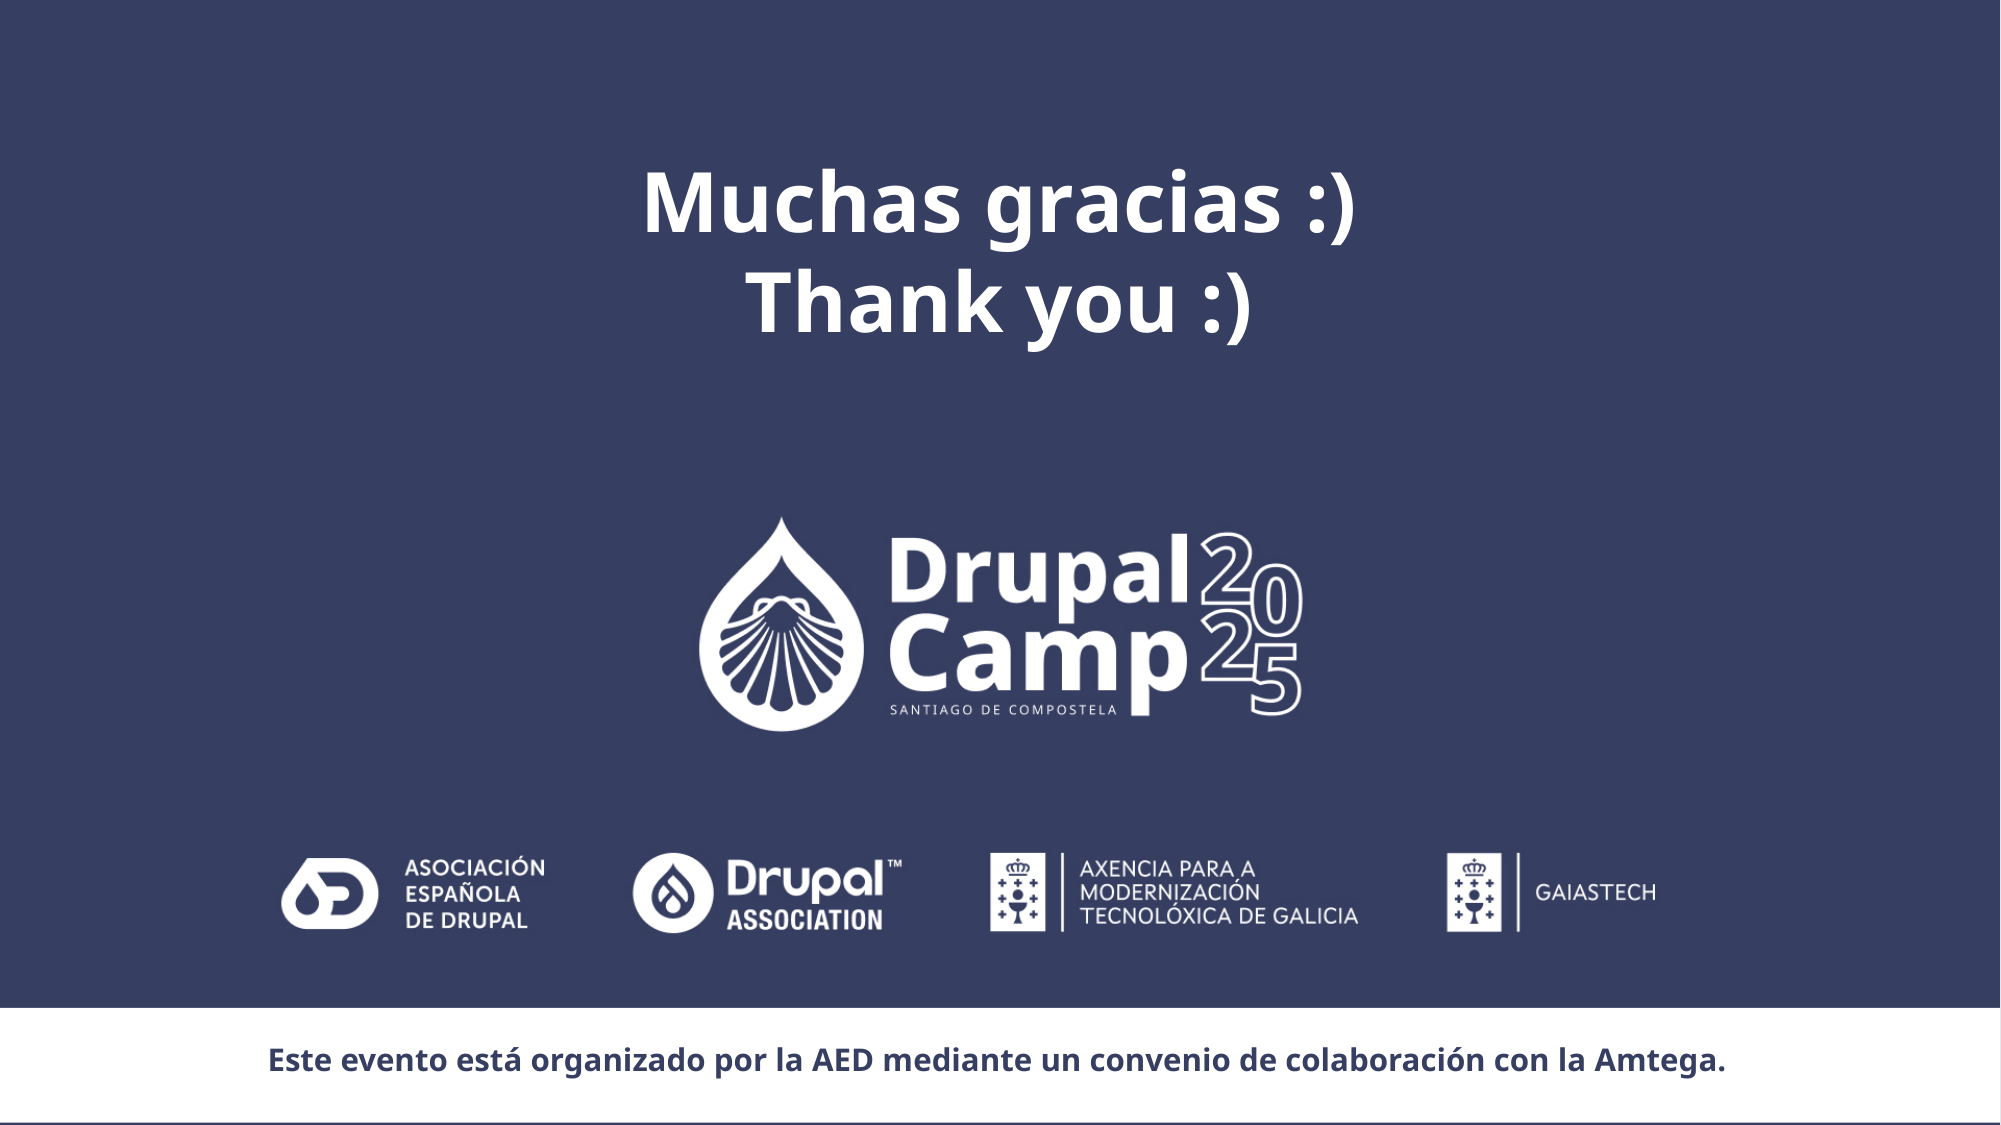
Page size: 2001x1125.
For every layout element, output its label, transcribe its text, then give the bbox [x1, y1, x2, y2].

text_box Este evento está organizado por la AED mediante un convenio de colaboración con la Amtega. [184, 1033, 1812, 1086]
text_box Muchas gracias :) Thank you :) [49, 141, 1949, 357]
text_box [0, 1007, 2000, 1123]
picture [0, 0, 2001, 1125]
